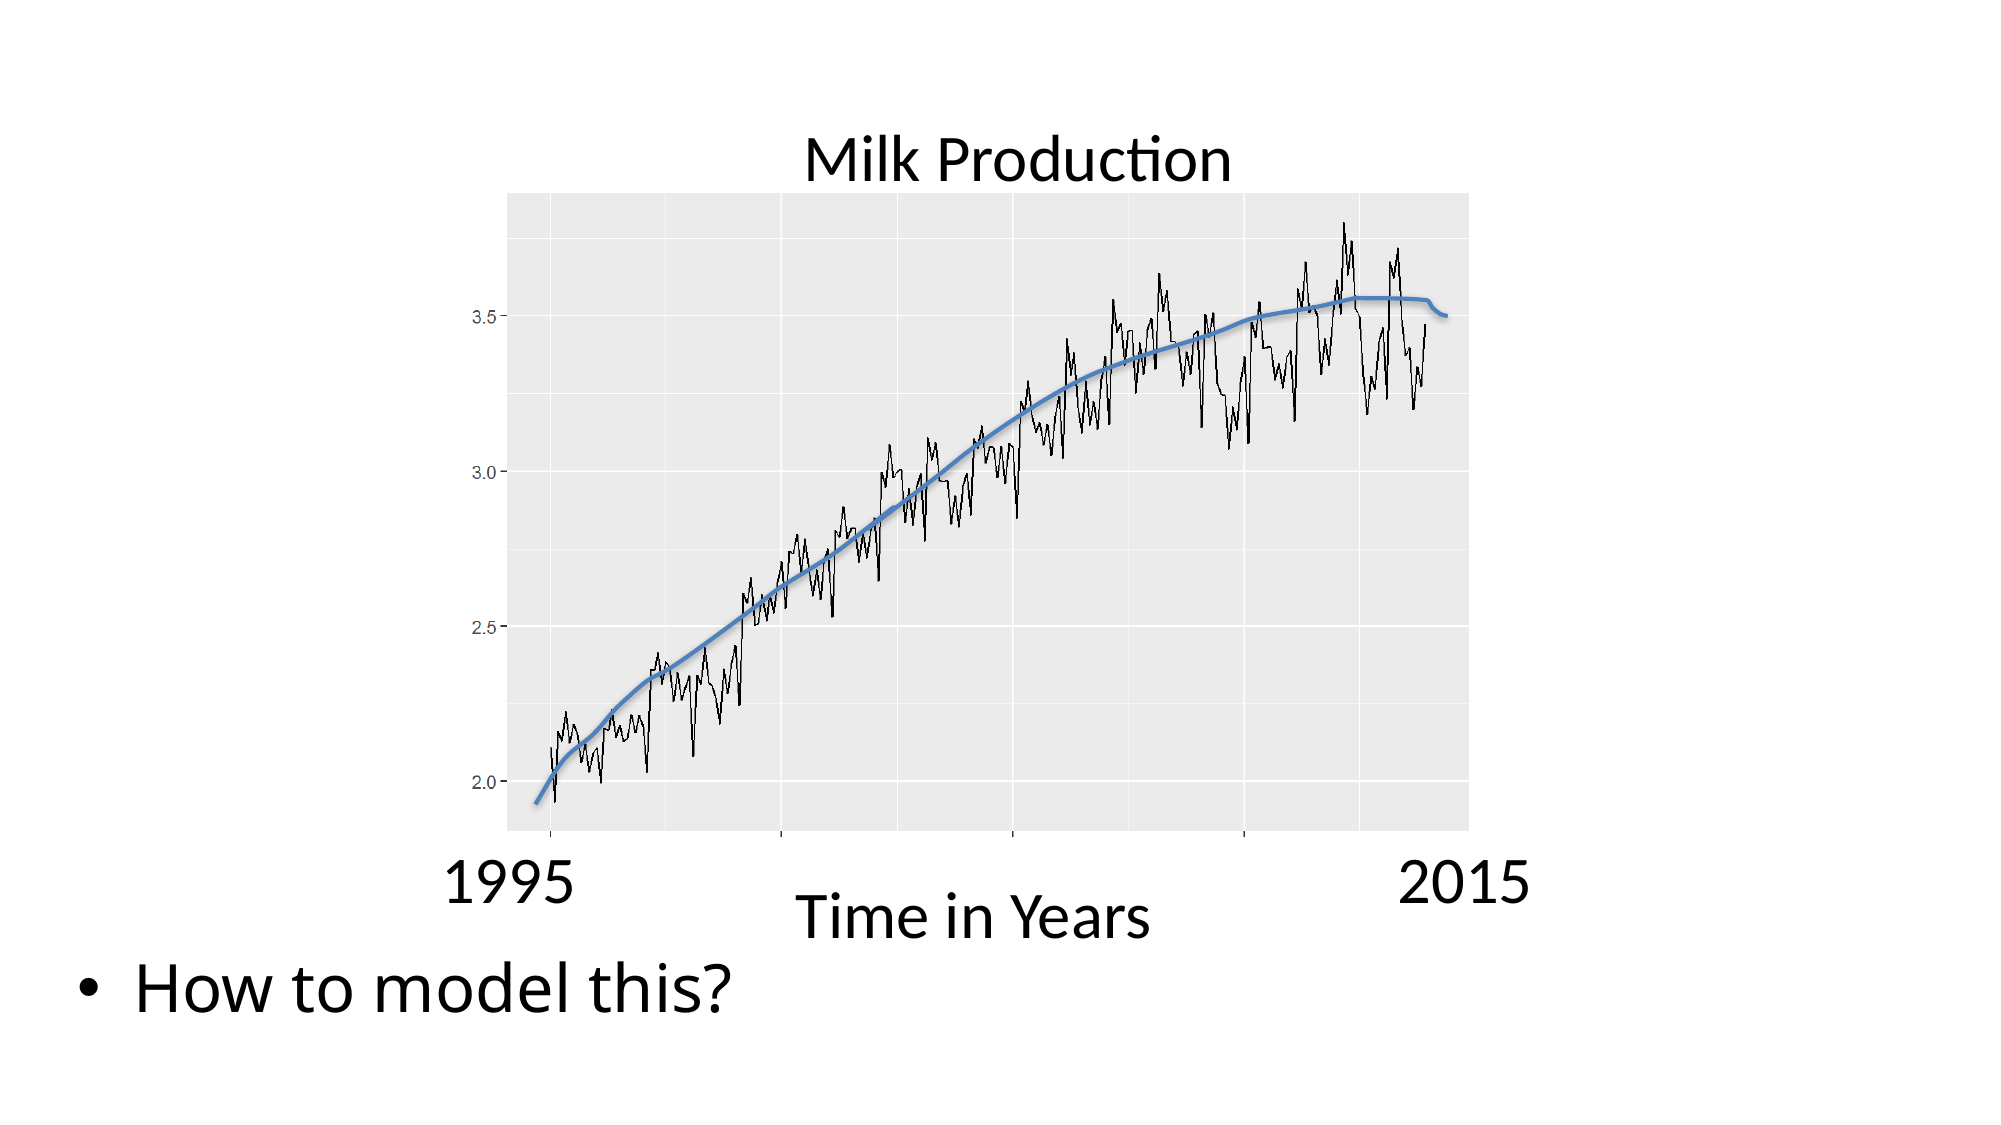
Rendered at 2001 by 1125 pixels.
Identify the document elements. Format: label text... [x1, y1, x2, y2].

text_box Time in Years [781, 864, 1167, 960]
picture [463, 185, 1480, 837]
list How to model this? [62, 938, 1953, 1096]
text_box Milk Production [788, 107, 1249, 184]
text_box 1995 [426, 829, 592, 925]
text_box 2015 [1382, 829, 1548, 925]
